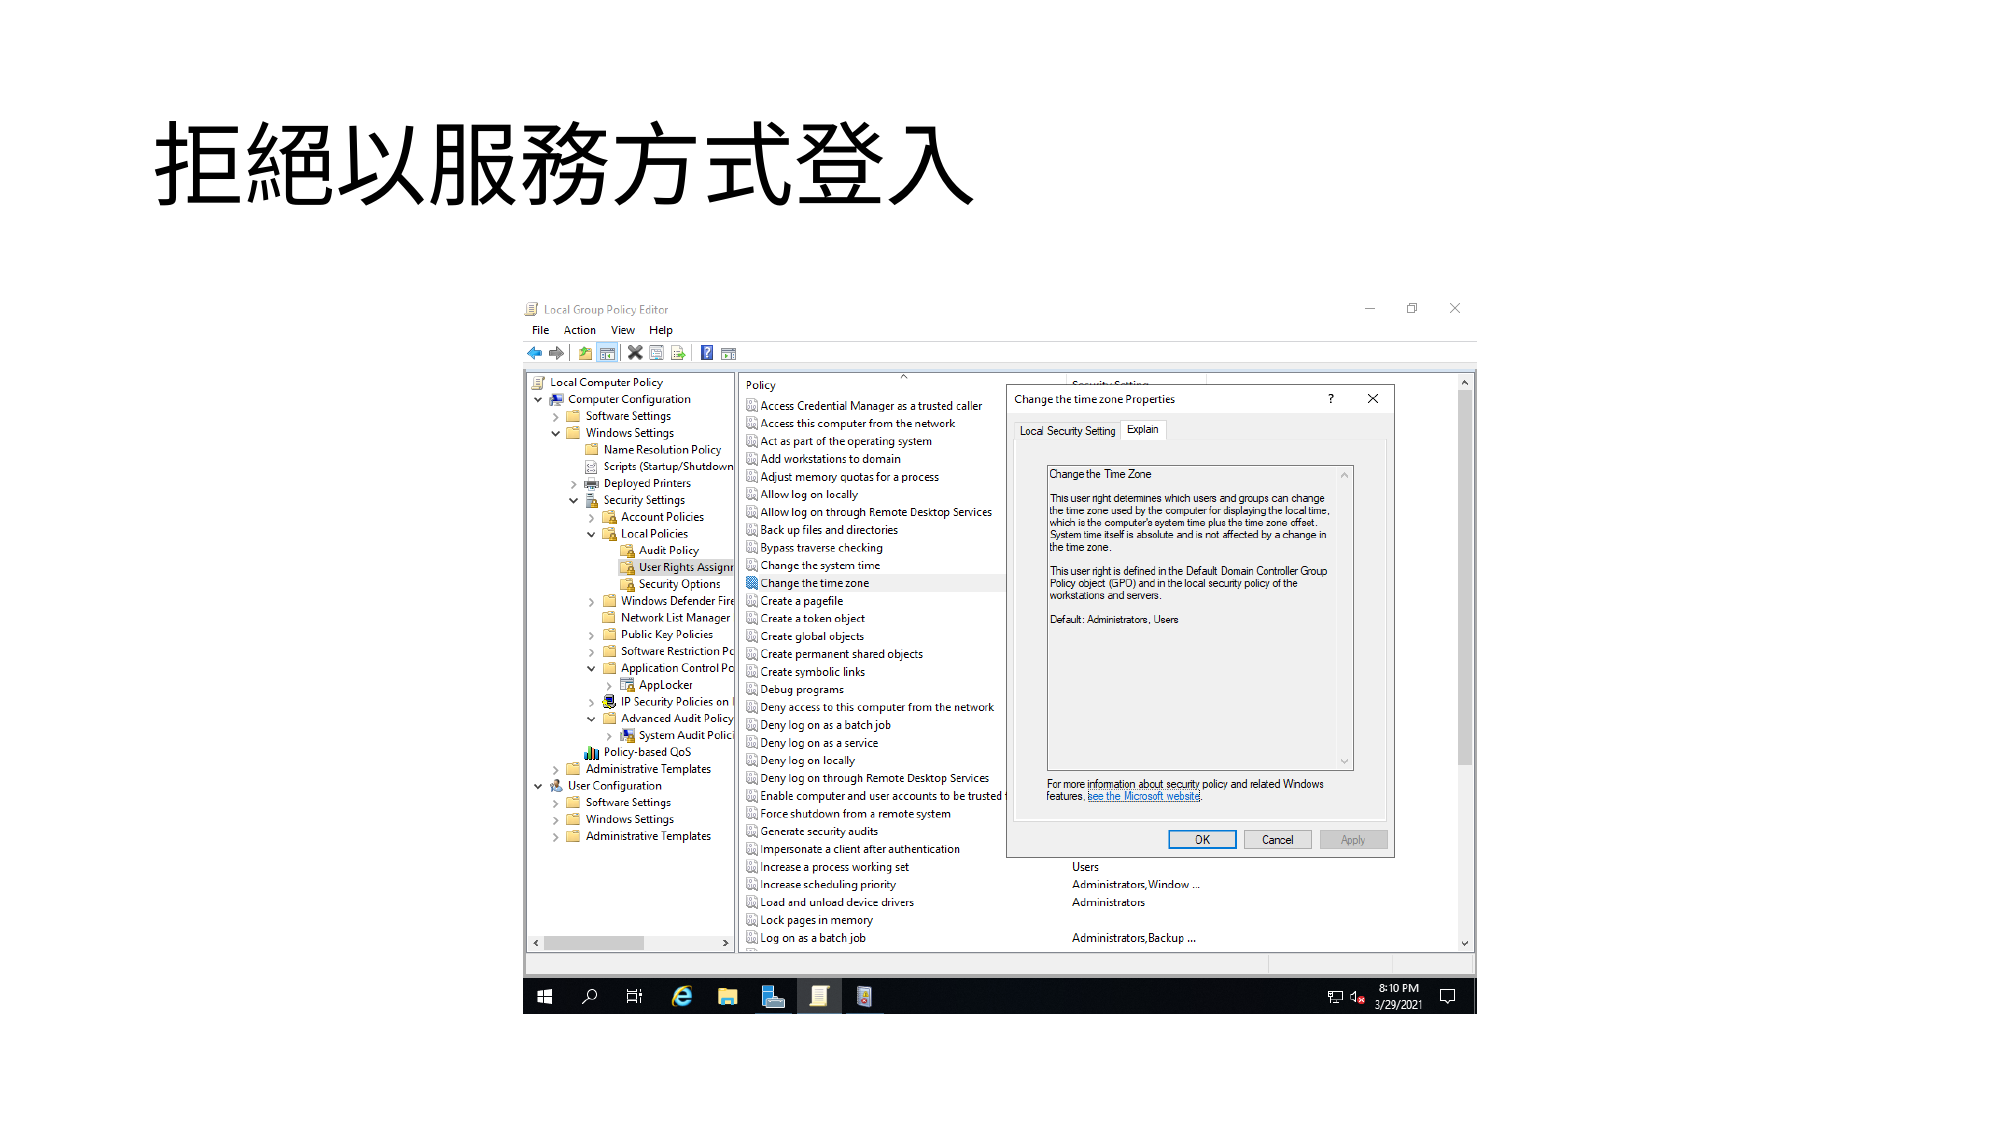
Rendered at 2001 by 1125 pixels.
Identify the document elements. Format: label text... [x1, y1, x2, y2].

title 拒絕以服務方式登入 [137, 59, 1863, 278]
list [523, 299, 1477, 1014]
